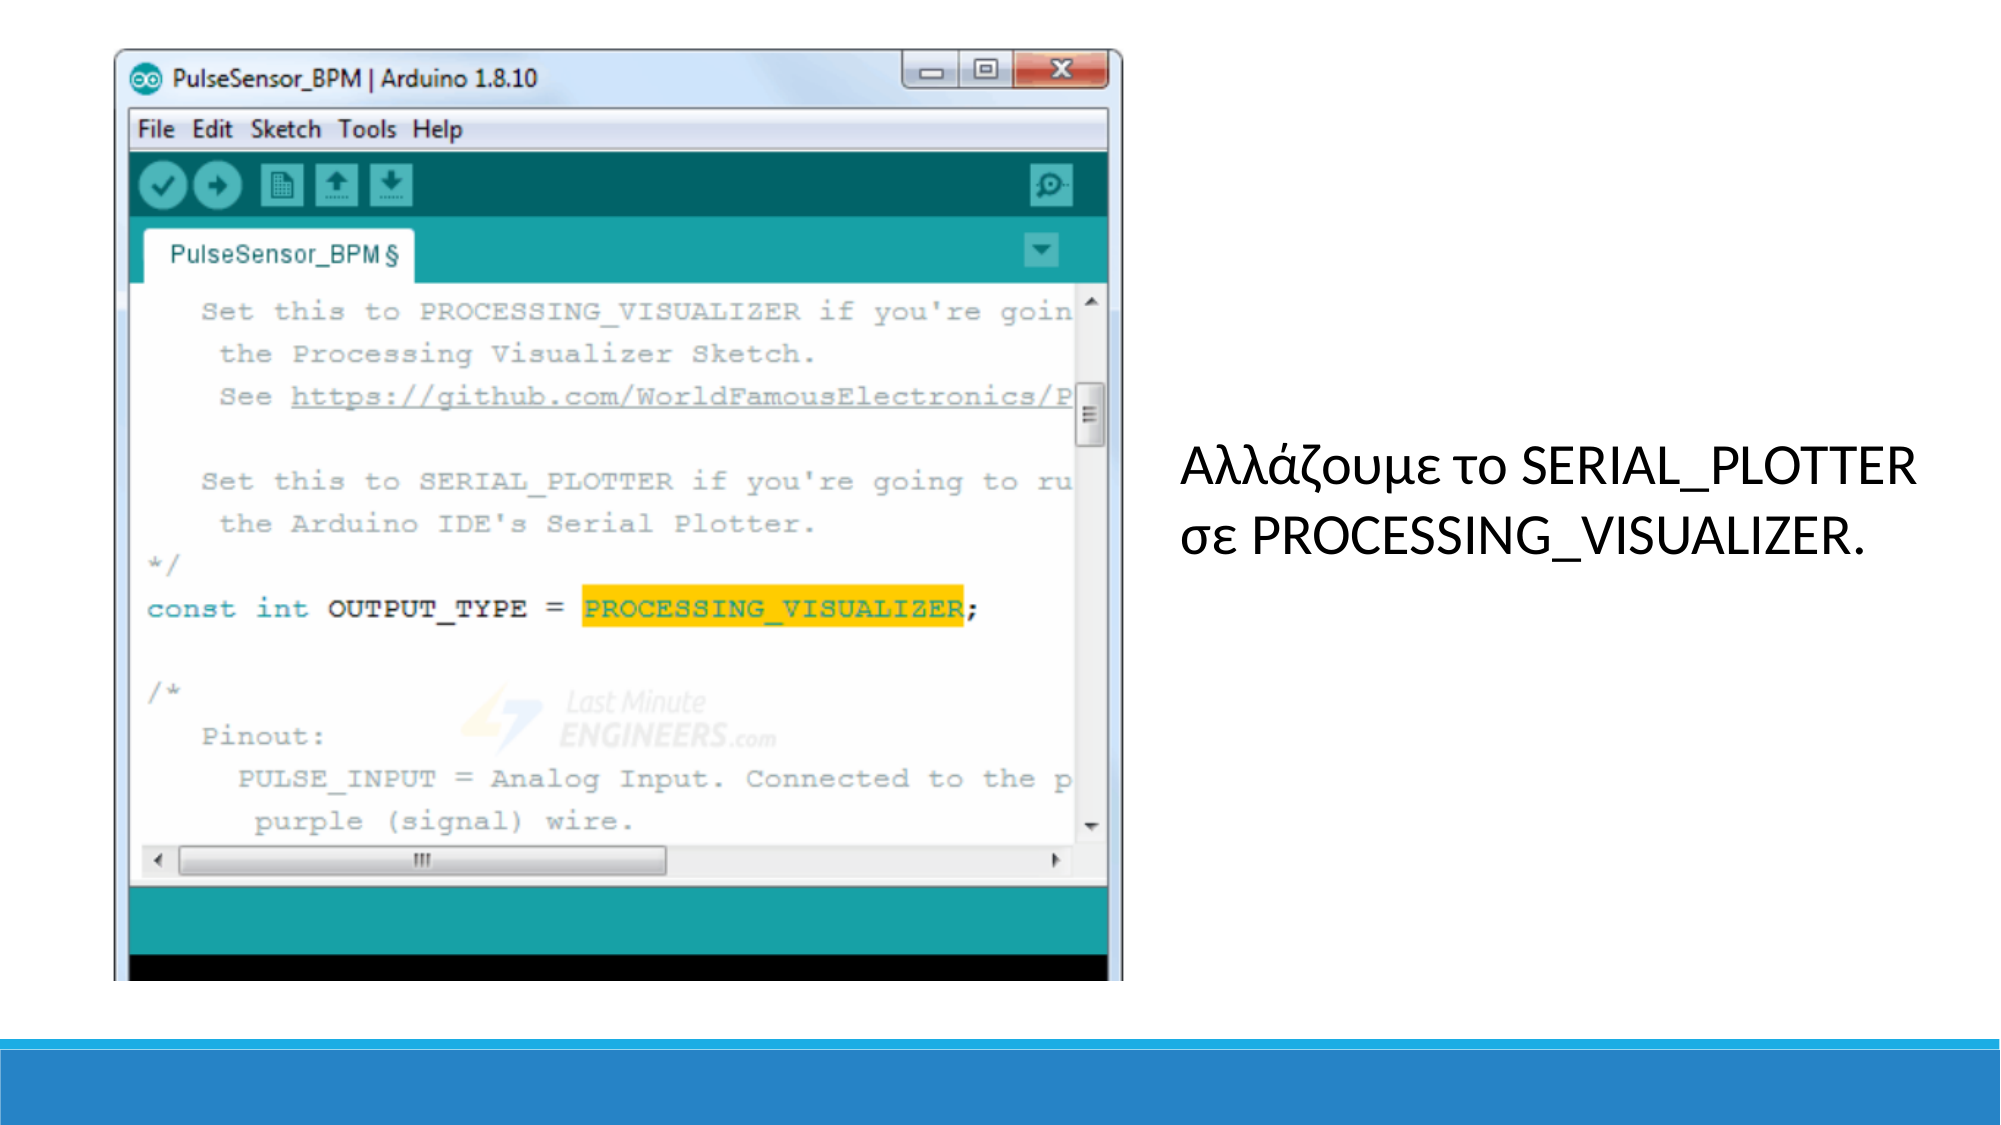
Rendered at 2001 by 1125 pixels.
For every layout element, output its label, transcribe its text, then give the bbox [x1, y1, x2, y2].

picture [85, 12, 1151, 982]
text_box Αλλάζουμε το SERIAL_PLOTTER σε PROCESSING_VISUALIZER. [1166, 418, 1939, 574]
